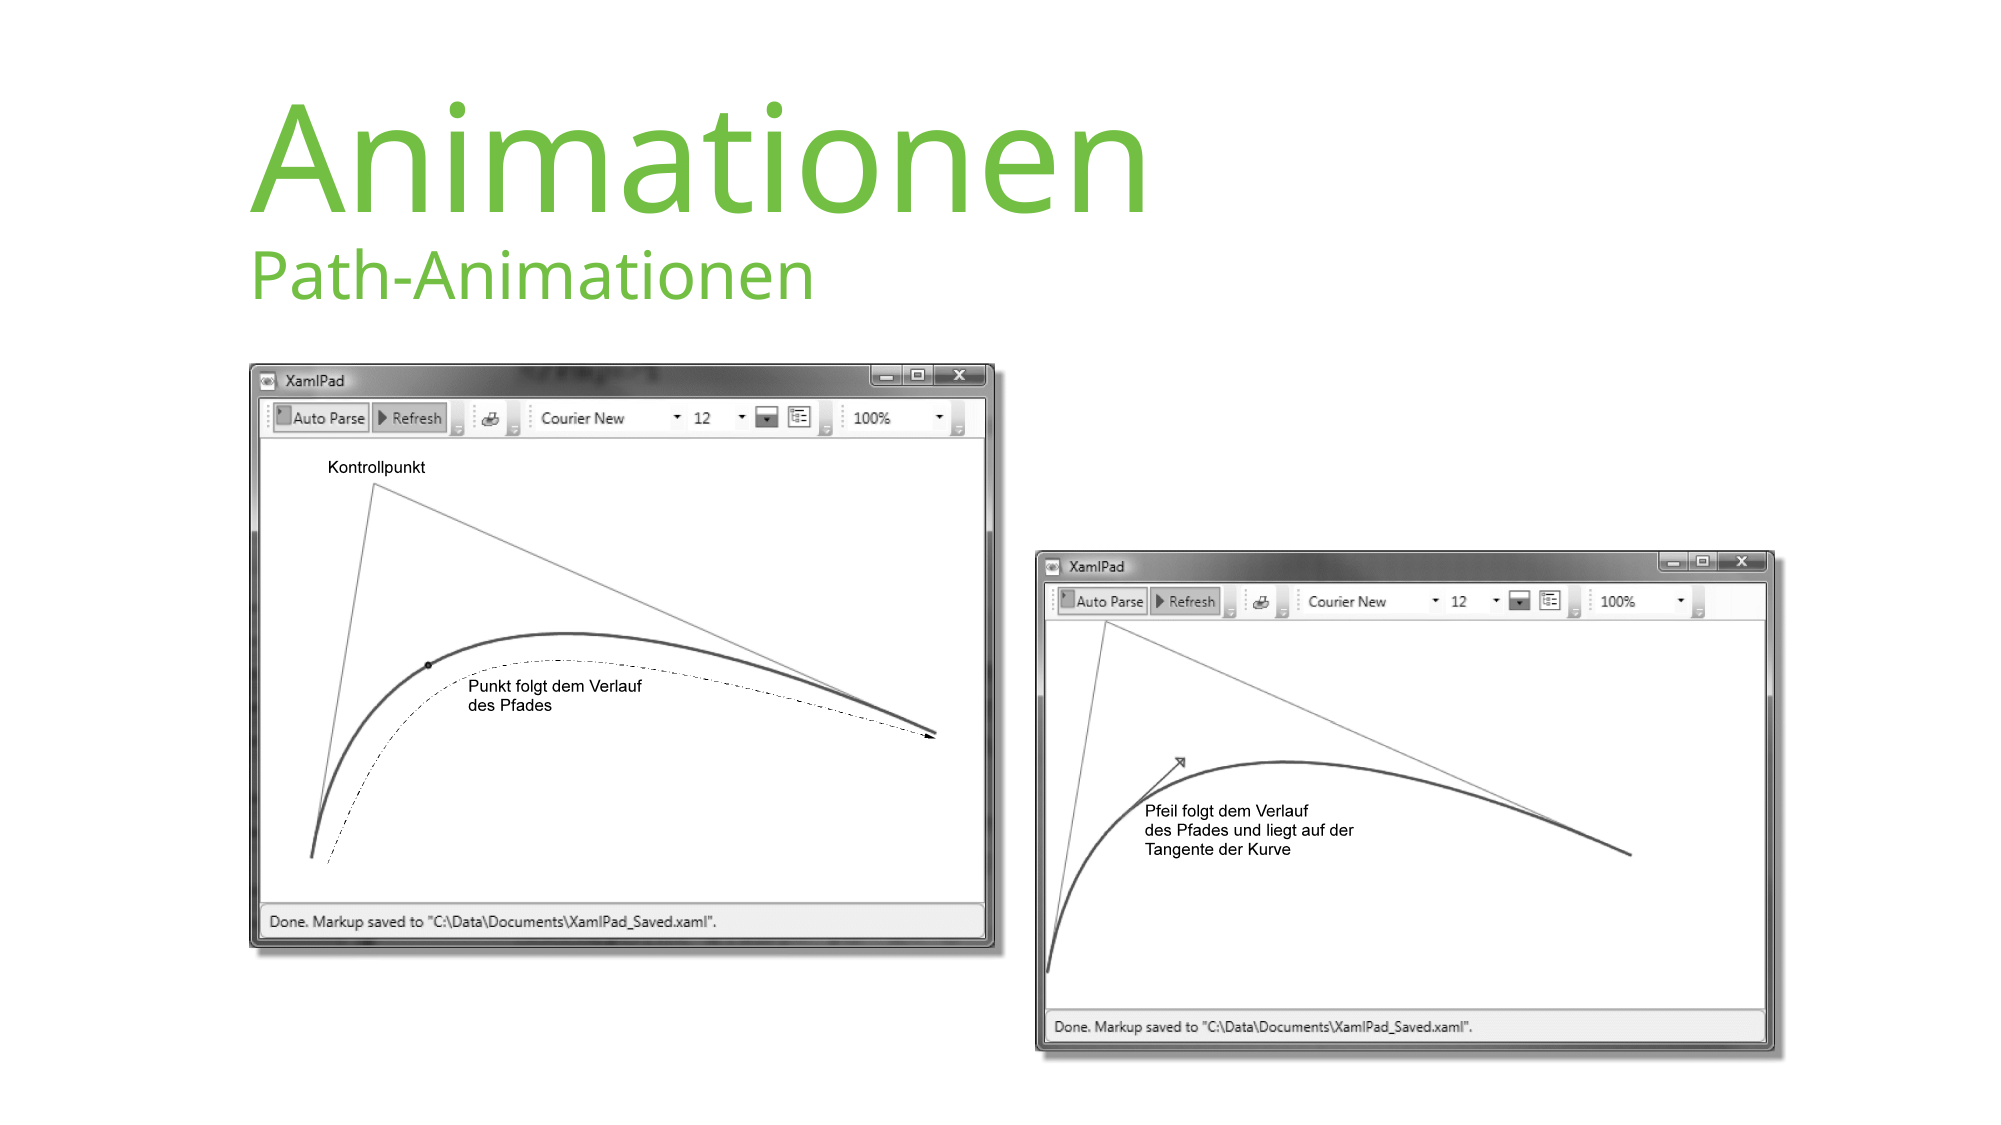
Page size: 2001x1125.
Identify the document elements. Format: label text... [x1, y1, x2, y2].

title Animationen [250, 78, 1945, 228]
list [249, 363, 1015, 973]
list Path-Animationen [249, 233, 1945, 306]
picture [1035, 550, 1801, 1067]
